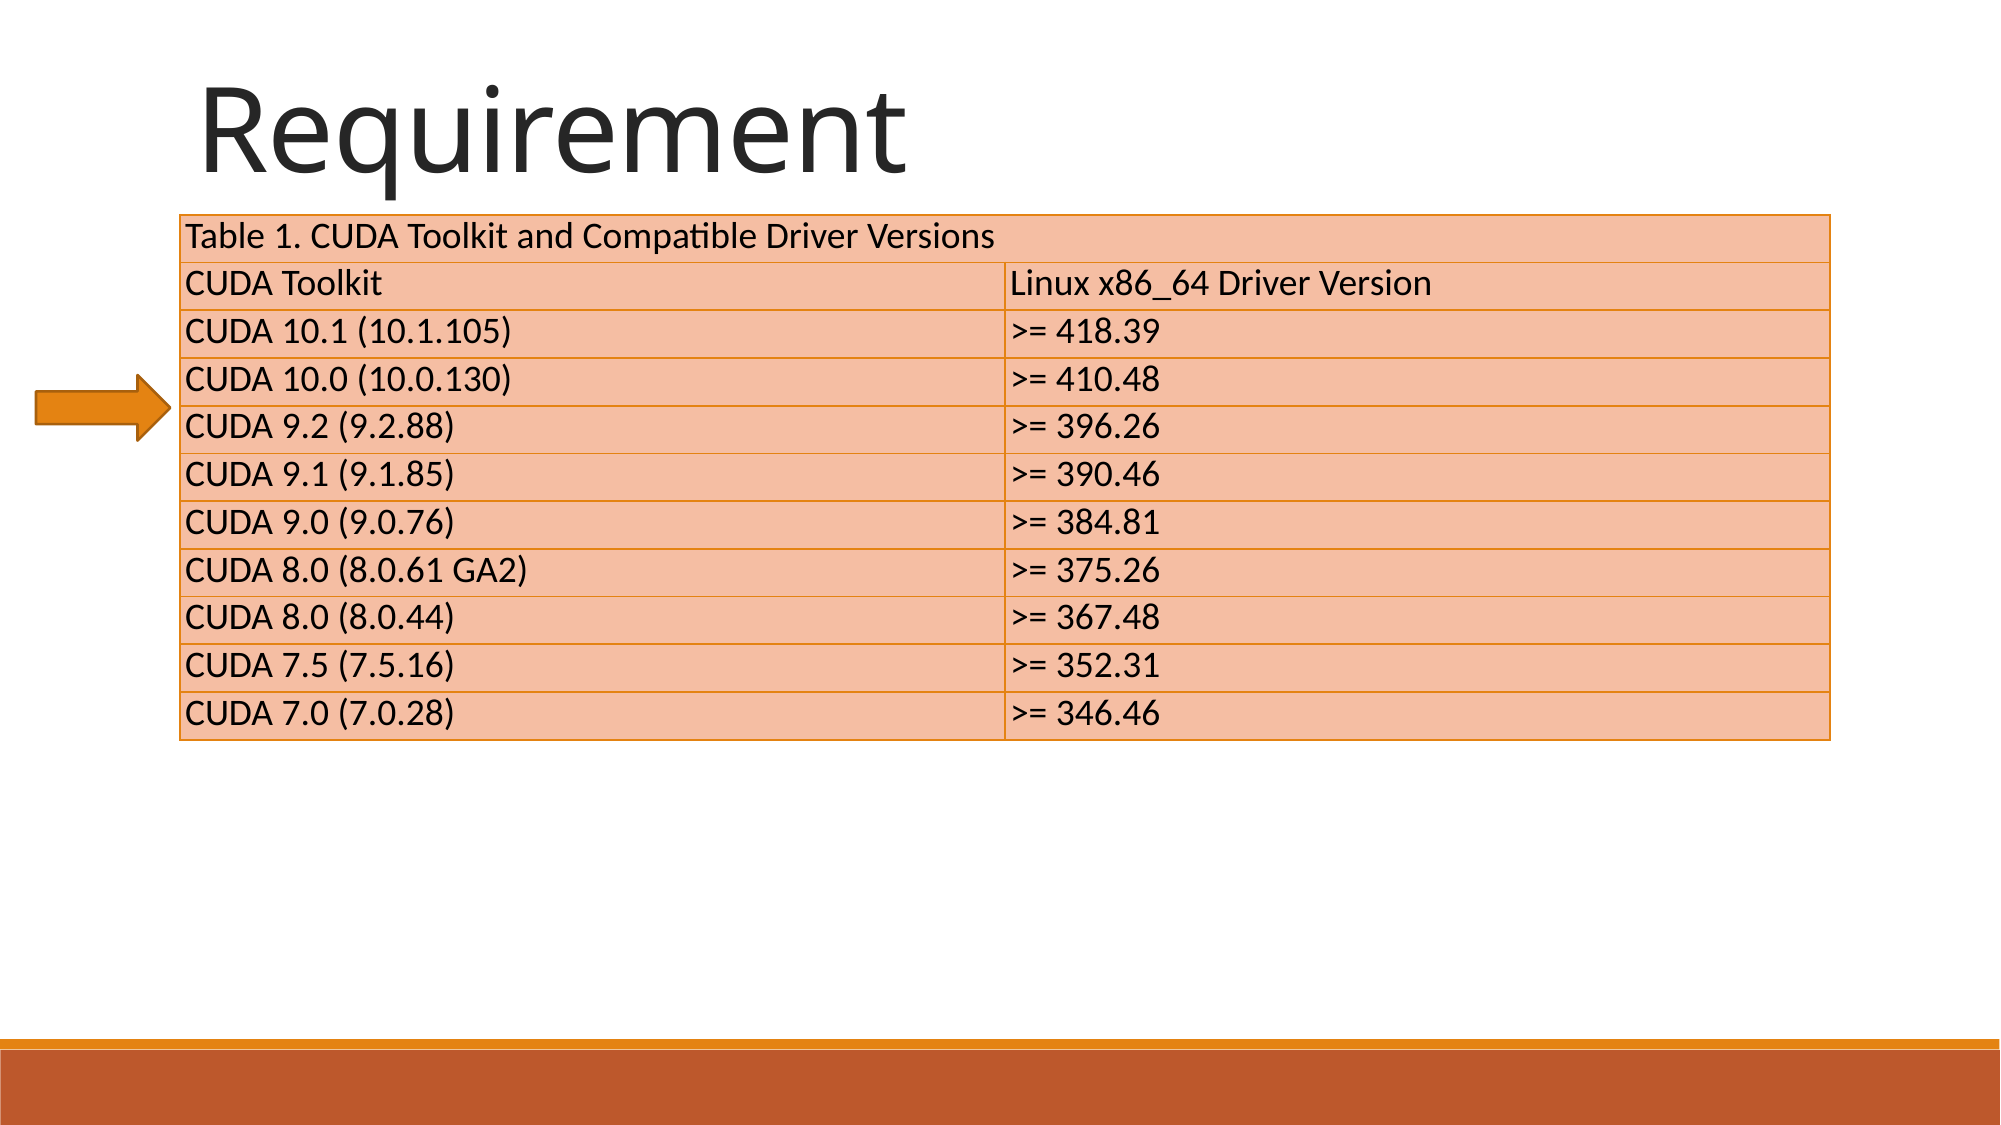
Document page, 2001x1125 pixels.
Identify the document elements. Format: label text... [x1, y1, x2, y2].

table_cell CUDA 8.0 (8.0.44) [181, 597, 1004, 643]
table_cell CUDA 10.1 (10.1.105) [181, 311, 1004, 357]
table_cell CUDA 8.0 (8.0.61 GA2) [181, 550, 1004, 596]
table_cell CUDA 7.0 (7.0.28) [181, 693, 1004, 739]
table_cell Linux x86_64 Driver Version [1006, 263, 1829, 309]
table_cell CUDA Toolkit [181, 263, 1004, 309]
table_cell >= 418.39 [1006, 311, 1829, 357]
table_cell >= 396.26 [1006, 407, 1829, 453]
table_cell CUDA 10.0 (10.0.130) [181, 359, 1004, 405]
table_cell CUDA 7.5 (7.5.16) [181, 645, 1004, 691]
table_cell >= 352.31 [1006, 645, 1829, 691]
table_header Table 1. CUDA Toolkit and Compatible Driver Versions [181, 216, 1829, 262]
table_cell >= 375.26 [1006, 550, 1829, 596]
table_cell >= 346.46 [1006, 693, 1829, 739]
table_cell >= 367.48 [1006, 597, 1829, 643]
title Requirement [180, 67, 1830, 205]
table_cell >= 390.46 [1006, 454, 1829, 500]
table_cell >= 410.48 [1006, 359, 1829, 405]
text_box [34, 373, 172, 442]
table_cell CUDA 9.0 (9.0.76) [181, 502, 1004, 548]
table_cell CUDA 9.2 (9.2.88) [181, 407, 1004, 453]
table_cell >= 384.81 [1006, 502, 1829, 548]
table_cell CUDA 9.1 (9.1.85) [181, 454, 1004, 500]
